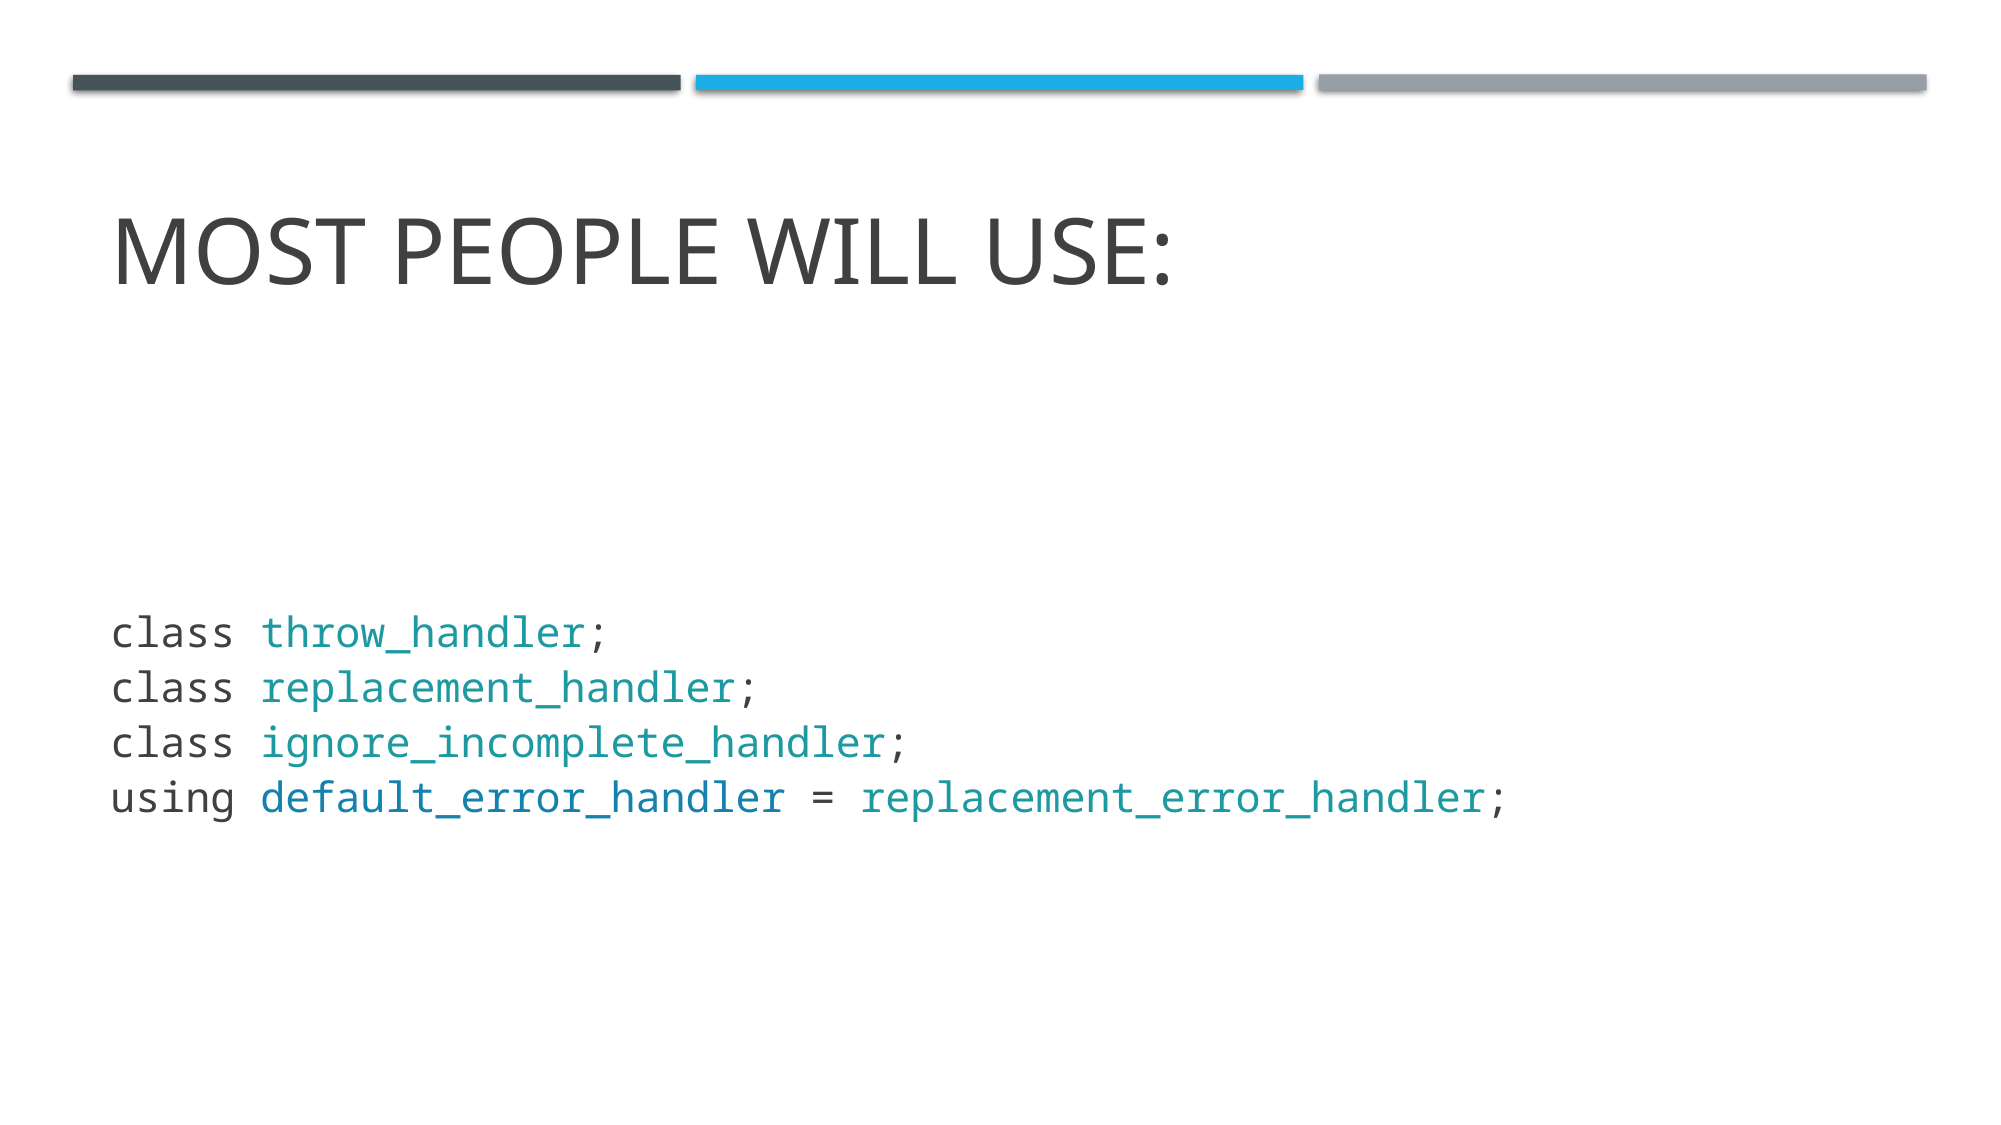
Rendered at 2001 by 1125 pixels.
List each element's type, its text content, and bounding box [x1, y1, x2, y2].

list class throw_handler; class replacement_handler; class ignore_incomplete_handler; using default_error_handler = replacement_error_handler; [95, 541, 1905, 880]
title Most people Will Use: [95, 115, 1905, 311]
